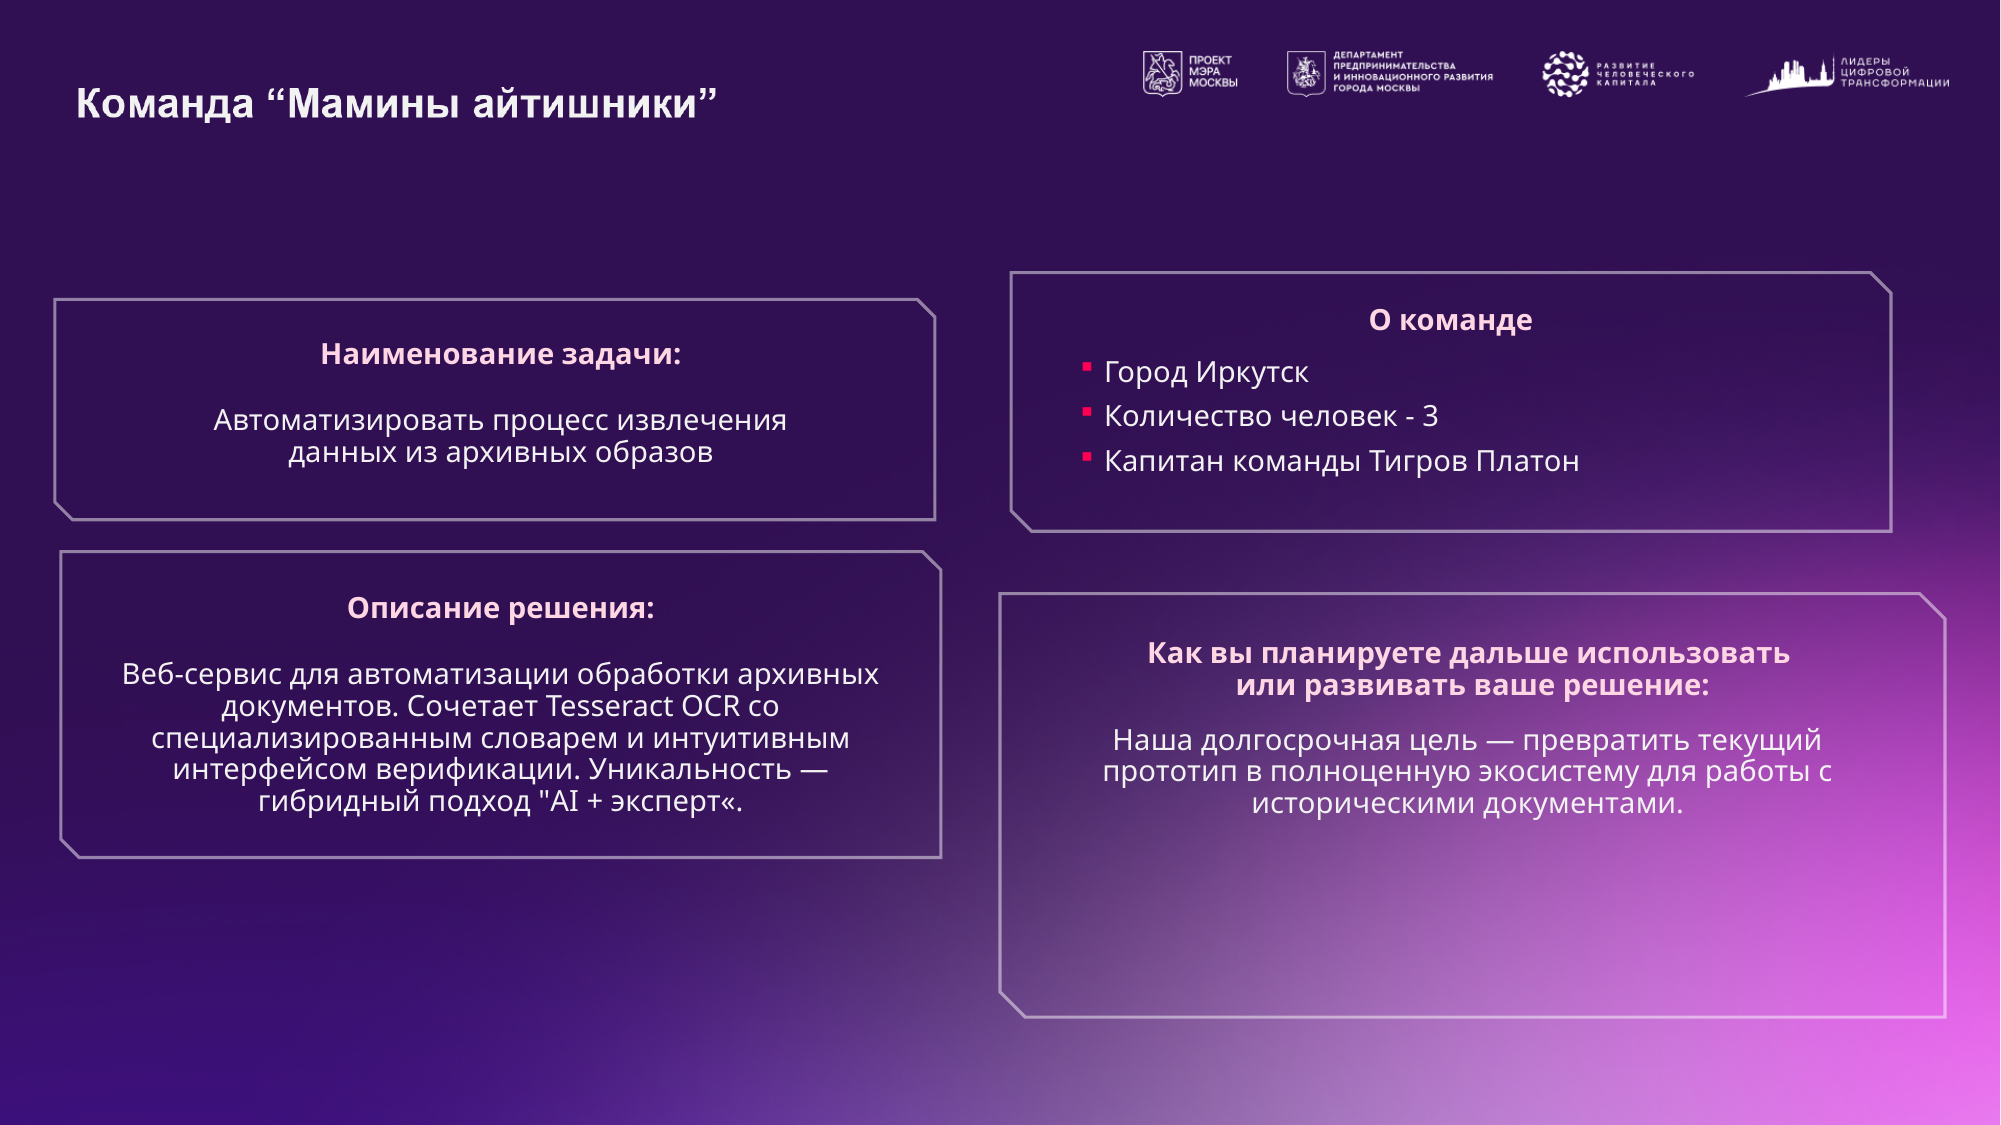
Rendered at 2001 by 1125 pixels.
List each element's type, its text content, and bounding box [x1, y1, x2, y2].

text_box Как вы планируете дальше использовать или развивать ваше решение: [1011, 630, 1935, 718]
text_box Наша долгосрочная цель — превратить текущий прототип в полноценную экосистему для работы с историческими документами. [1062, 718, 1874, 895]
text_box Веб-сервис для автоматизации обработки архивных документов. Сочетает Tesseract OCR со специализированным словарем и интуитивным интерфейсом верификации. Уникальность — гибридный подход "AI + эксперт«. [95, 652, 907, 830]
text_box Город Иркутск Количество человек - 3 Капитан команды Тигров Платон [1065, 349, 1779, 516]
text_box [59, 550, 942, 859]
text_box О команде [1205, 297, 1697, 356]
text_box [1010, 271, 1893, 533]
text_box Описание решения: [255, 585, 747, 644]
text_box [53, 298, 936, 521]
picture [0, 0, 2001, 1125]
text_box Наименование задачи: [255, 331, 747, 390]
text_box Автоматизировать процесс извлечения данных из архивных образов [196, 398, 806, 483]
text_box [998, 592, 1947, 1019]
